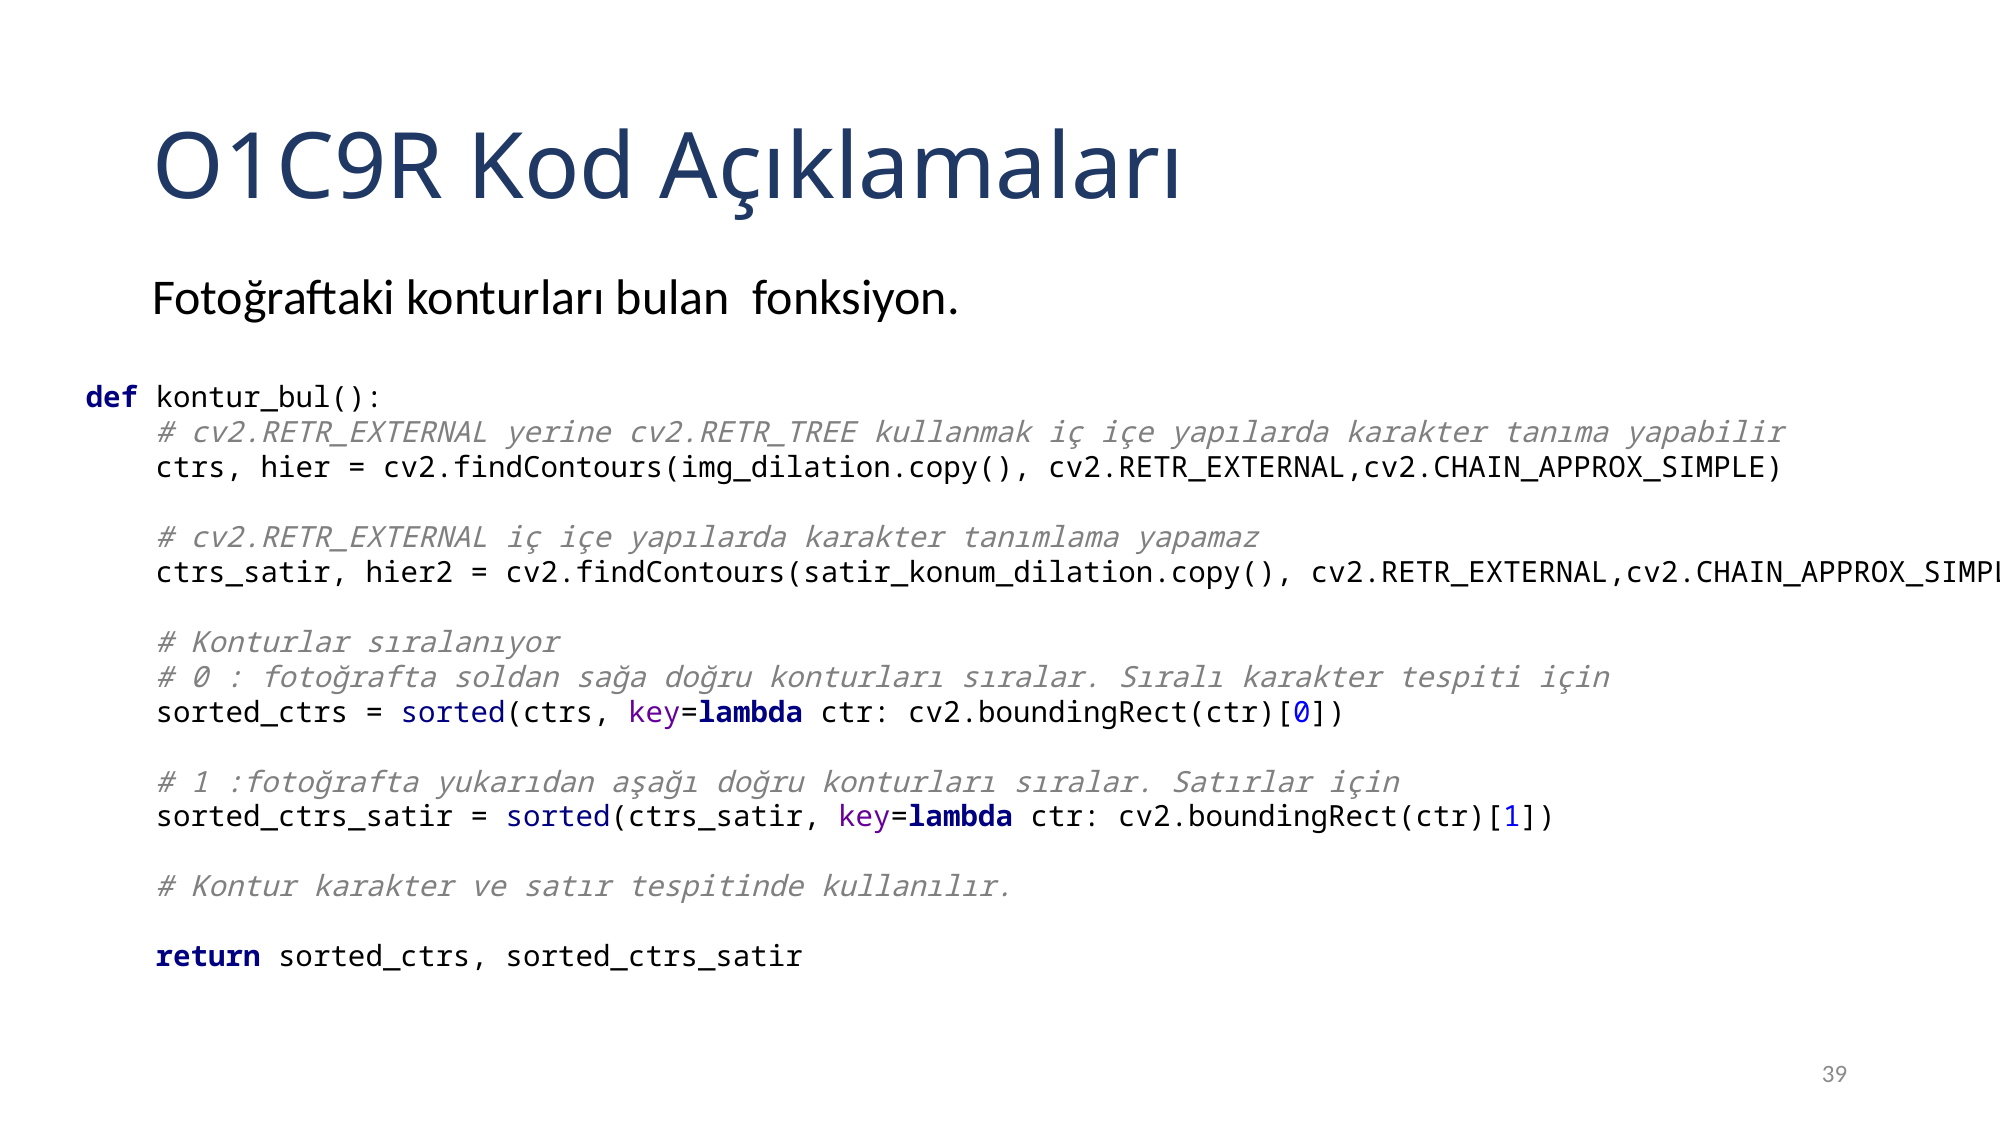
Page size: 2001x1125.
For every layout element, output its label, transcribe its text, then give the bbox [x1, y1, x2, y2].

title O1C9R Kod Açıklamaları [137, 59, 1863, 278]
text_box Fotoğraftaki konturları bulan fonksiyon. [137, 257, 1693, 333]
slide_number 39 [1412, 1042, 1863, 1103]
text_box def kontur_bul(): # cv2.RETR_EXTERNAL yerine cv2.RETR_TREE kullanmak iç içe yapılarda karakter tanıma yapabilir ctrs, hier = cv2.findContours(img_dilation.copy(), cv2.RETR_EXTERNAL,cv2.CHAIN_APPROX_SIMPLE) # cv2.RETR_EXTERNAL iç içe yapılarda karakter tanımlama yapamaz ctrs_satir, hier2 = cv2.findContours(satir_konum_dilation.copy(), cv2.RETR_EXTERNAL,cv2.CHAIN_APPROX_SIMPLE) # Konturlar sıralanıyor # 0 : fotoğrafta soldan sağa doğru konturları sıralar. Sıralı karakter tespiti için sorted_ctrs = sorted(ctrs, key=lambda ctr: cv2.boundingRect(ctr)[0]) # 1 :fotoğrafta yukarıdan aşağı doğru konturları sıralar. Satırlar için sorted_ctrs_satir = sorted(ctrs_satir, key=lambda ctr: cv2.boundingRect(ctr)[1]) # Kontur karakter ve satır tespitinde kullanılır. return sorted_ctrs, sorted_ctrs_satir [70, 335, 2000, 980]
